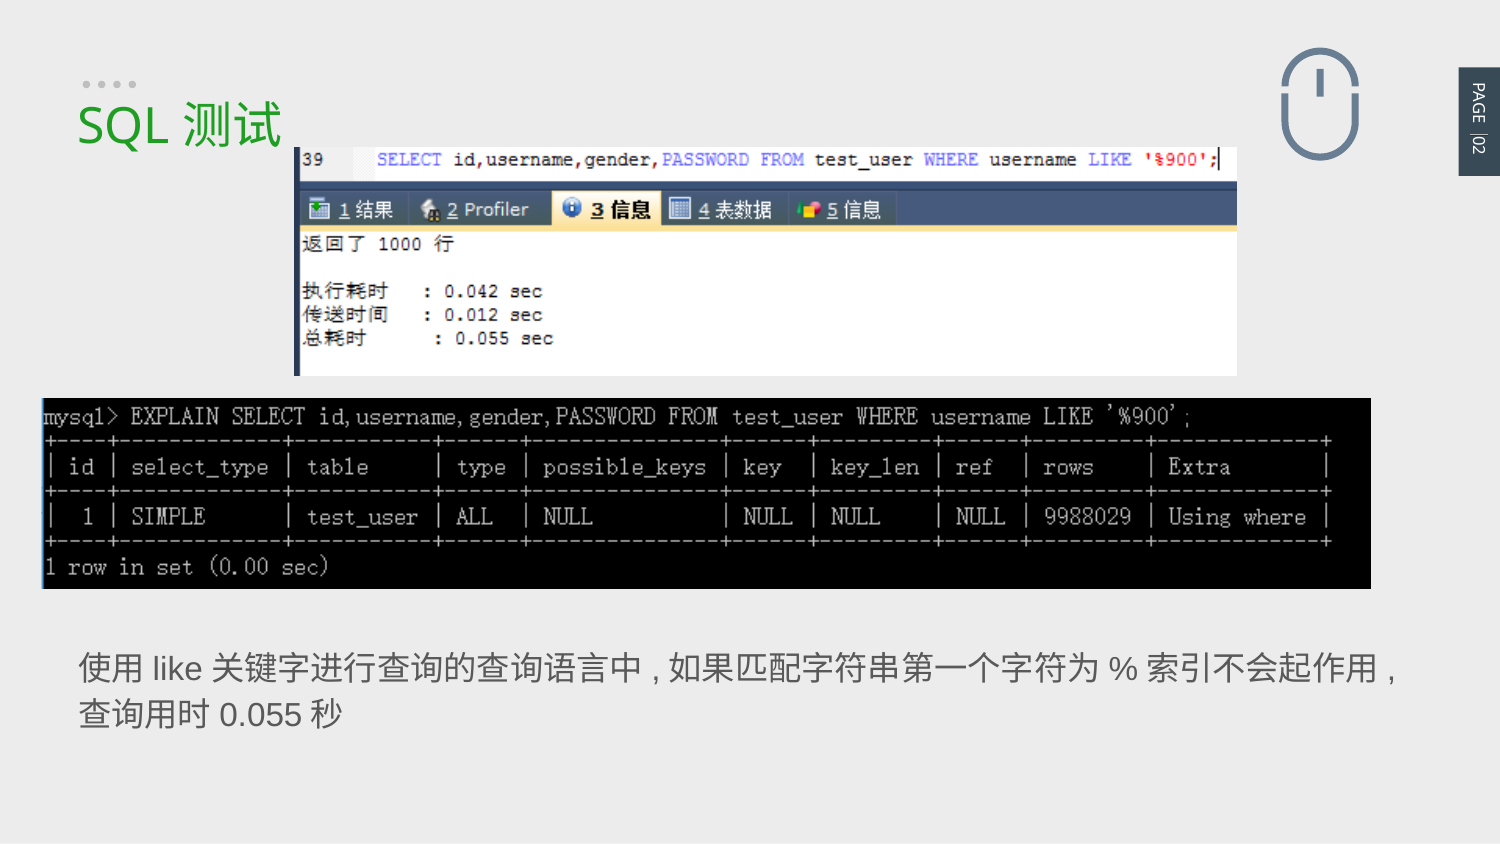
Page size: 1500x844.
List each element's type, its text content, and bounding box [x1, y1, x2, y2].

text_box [1458, 67, 1500, 177]
picture [41, 397, 1371, 590]
picture [294, 147, 1237, 376]
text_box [1281, 47, 1359, 161]
text_box SQL测试 [62, 85, 297, 161]
text_box 使用like关键字进行查询的查询语言中,如果匹配字符串第一个字符为%索引不会起作用,查询用时0.055秒 [63, 634, 1413, 741]
